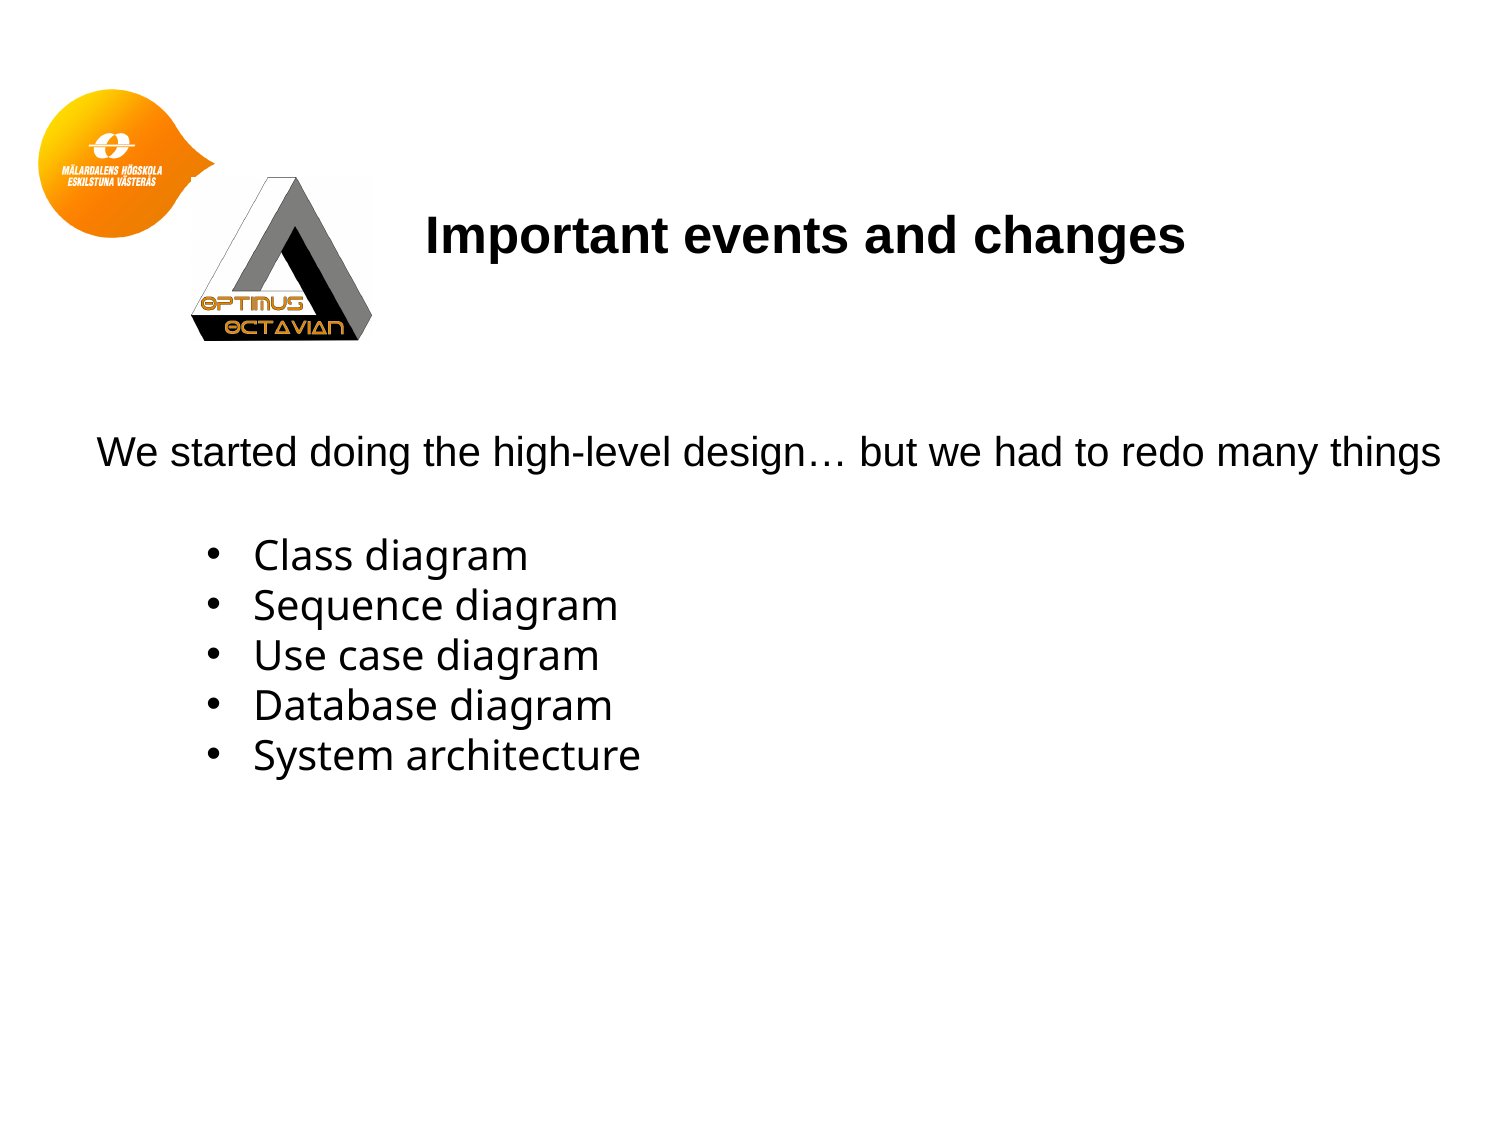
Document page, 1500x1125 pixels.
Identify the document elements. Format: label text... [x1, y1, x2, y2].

picture [38, 89, 372, 341]
title Important events and changes [410, 177, 1378, 288]
text_box We started doing the high-level design… but we had to redo many things [81, 416, 1469, 482]
text_box Class diagram Sequence diagram Use case diagram Database diagram System architecture [191, 521, 942, 787]
